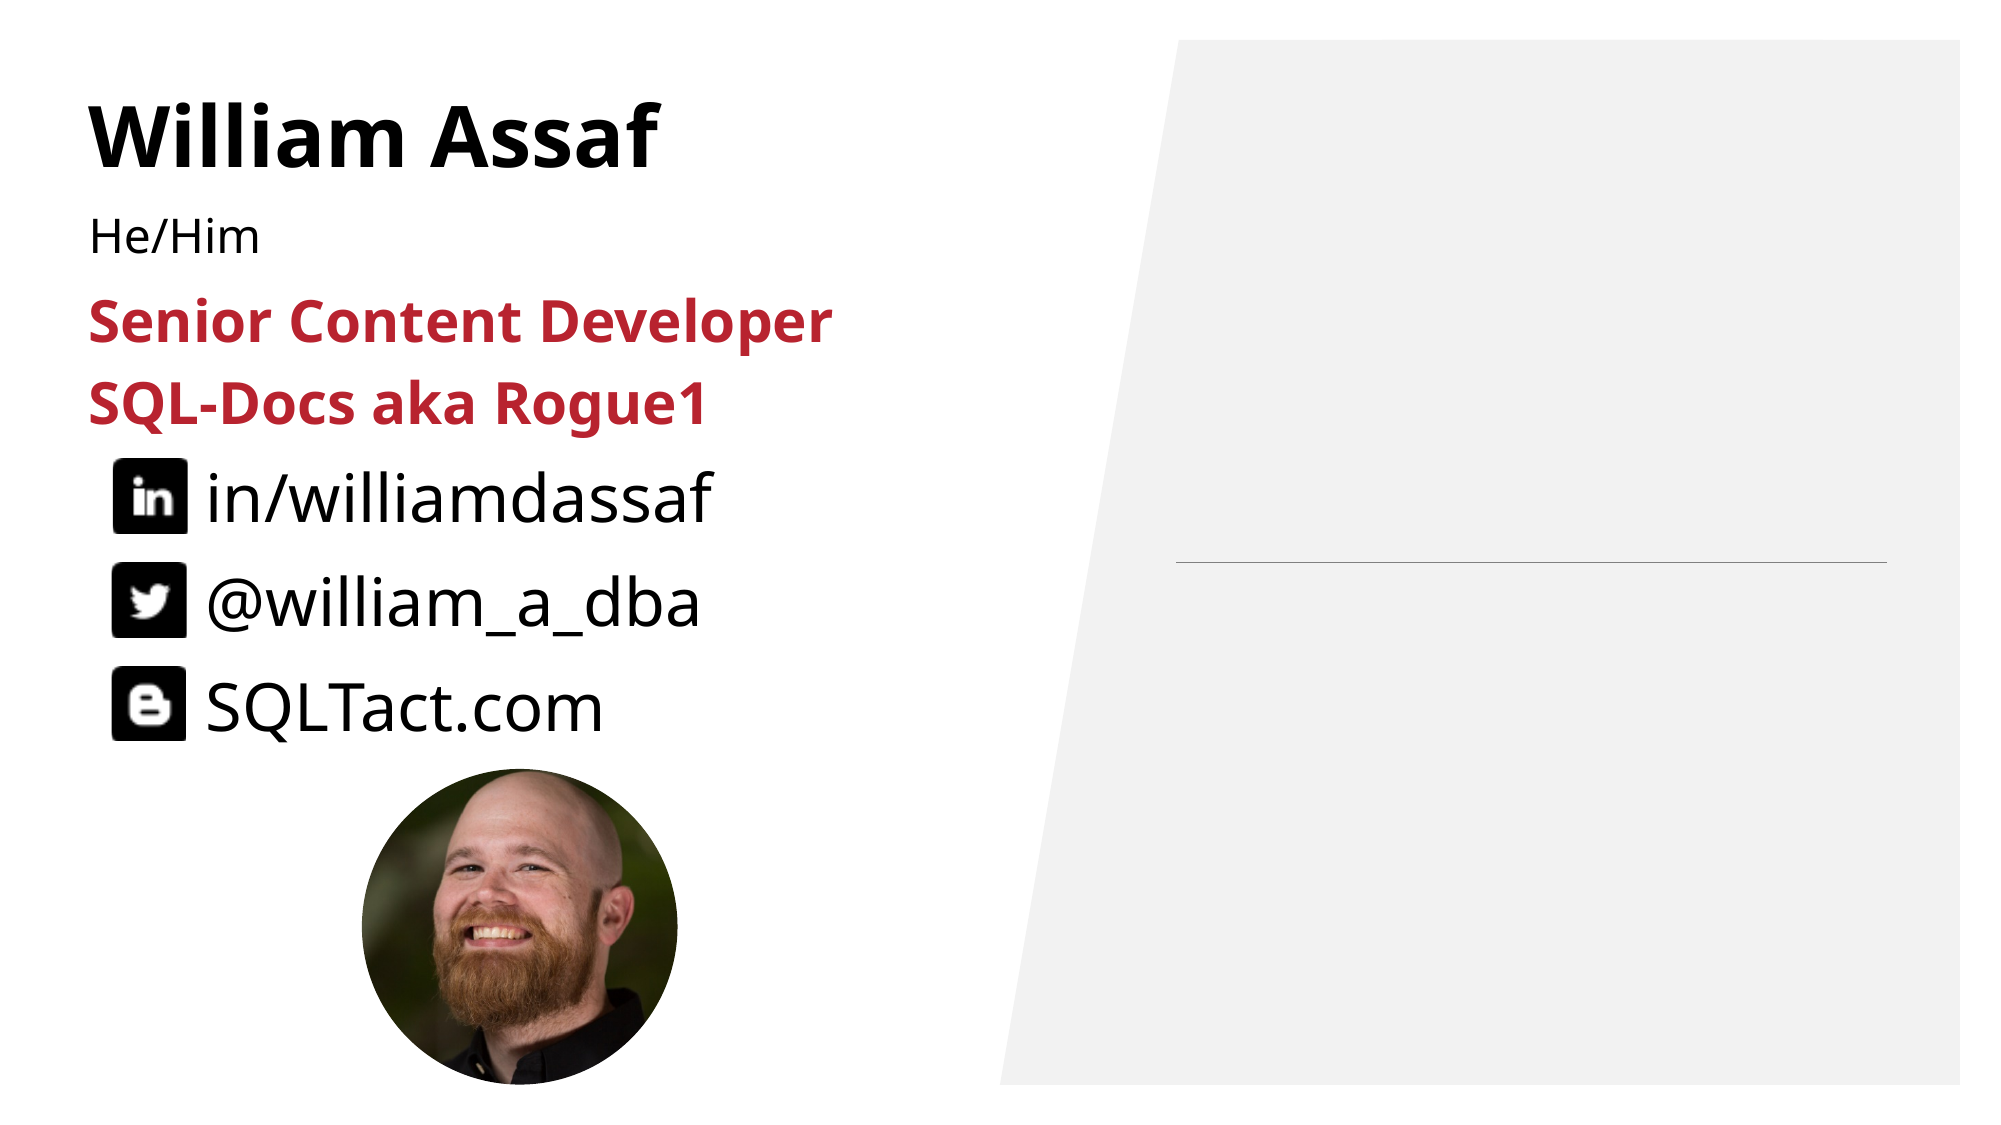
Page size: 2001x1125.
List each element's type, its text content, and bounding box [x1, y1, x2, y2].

picture [361, 768, 678, 1085]
picture [112, 458, 188, 534]
list in/williamdassaf @william_a_dba SQLTact.com [190, 447, 1000, 754]
list Senior Content Developer SQL-Docs aka Rogue1 [73, 276, 966, 447]
title William Assaf [73, 94, 967, 193]
picture [111, 562, 187, 638]
list He/Him [73, 198, 936, 271]
picture [111, 665, 187, 741]
